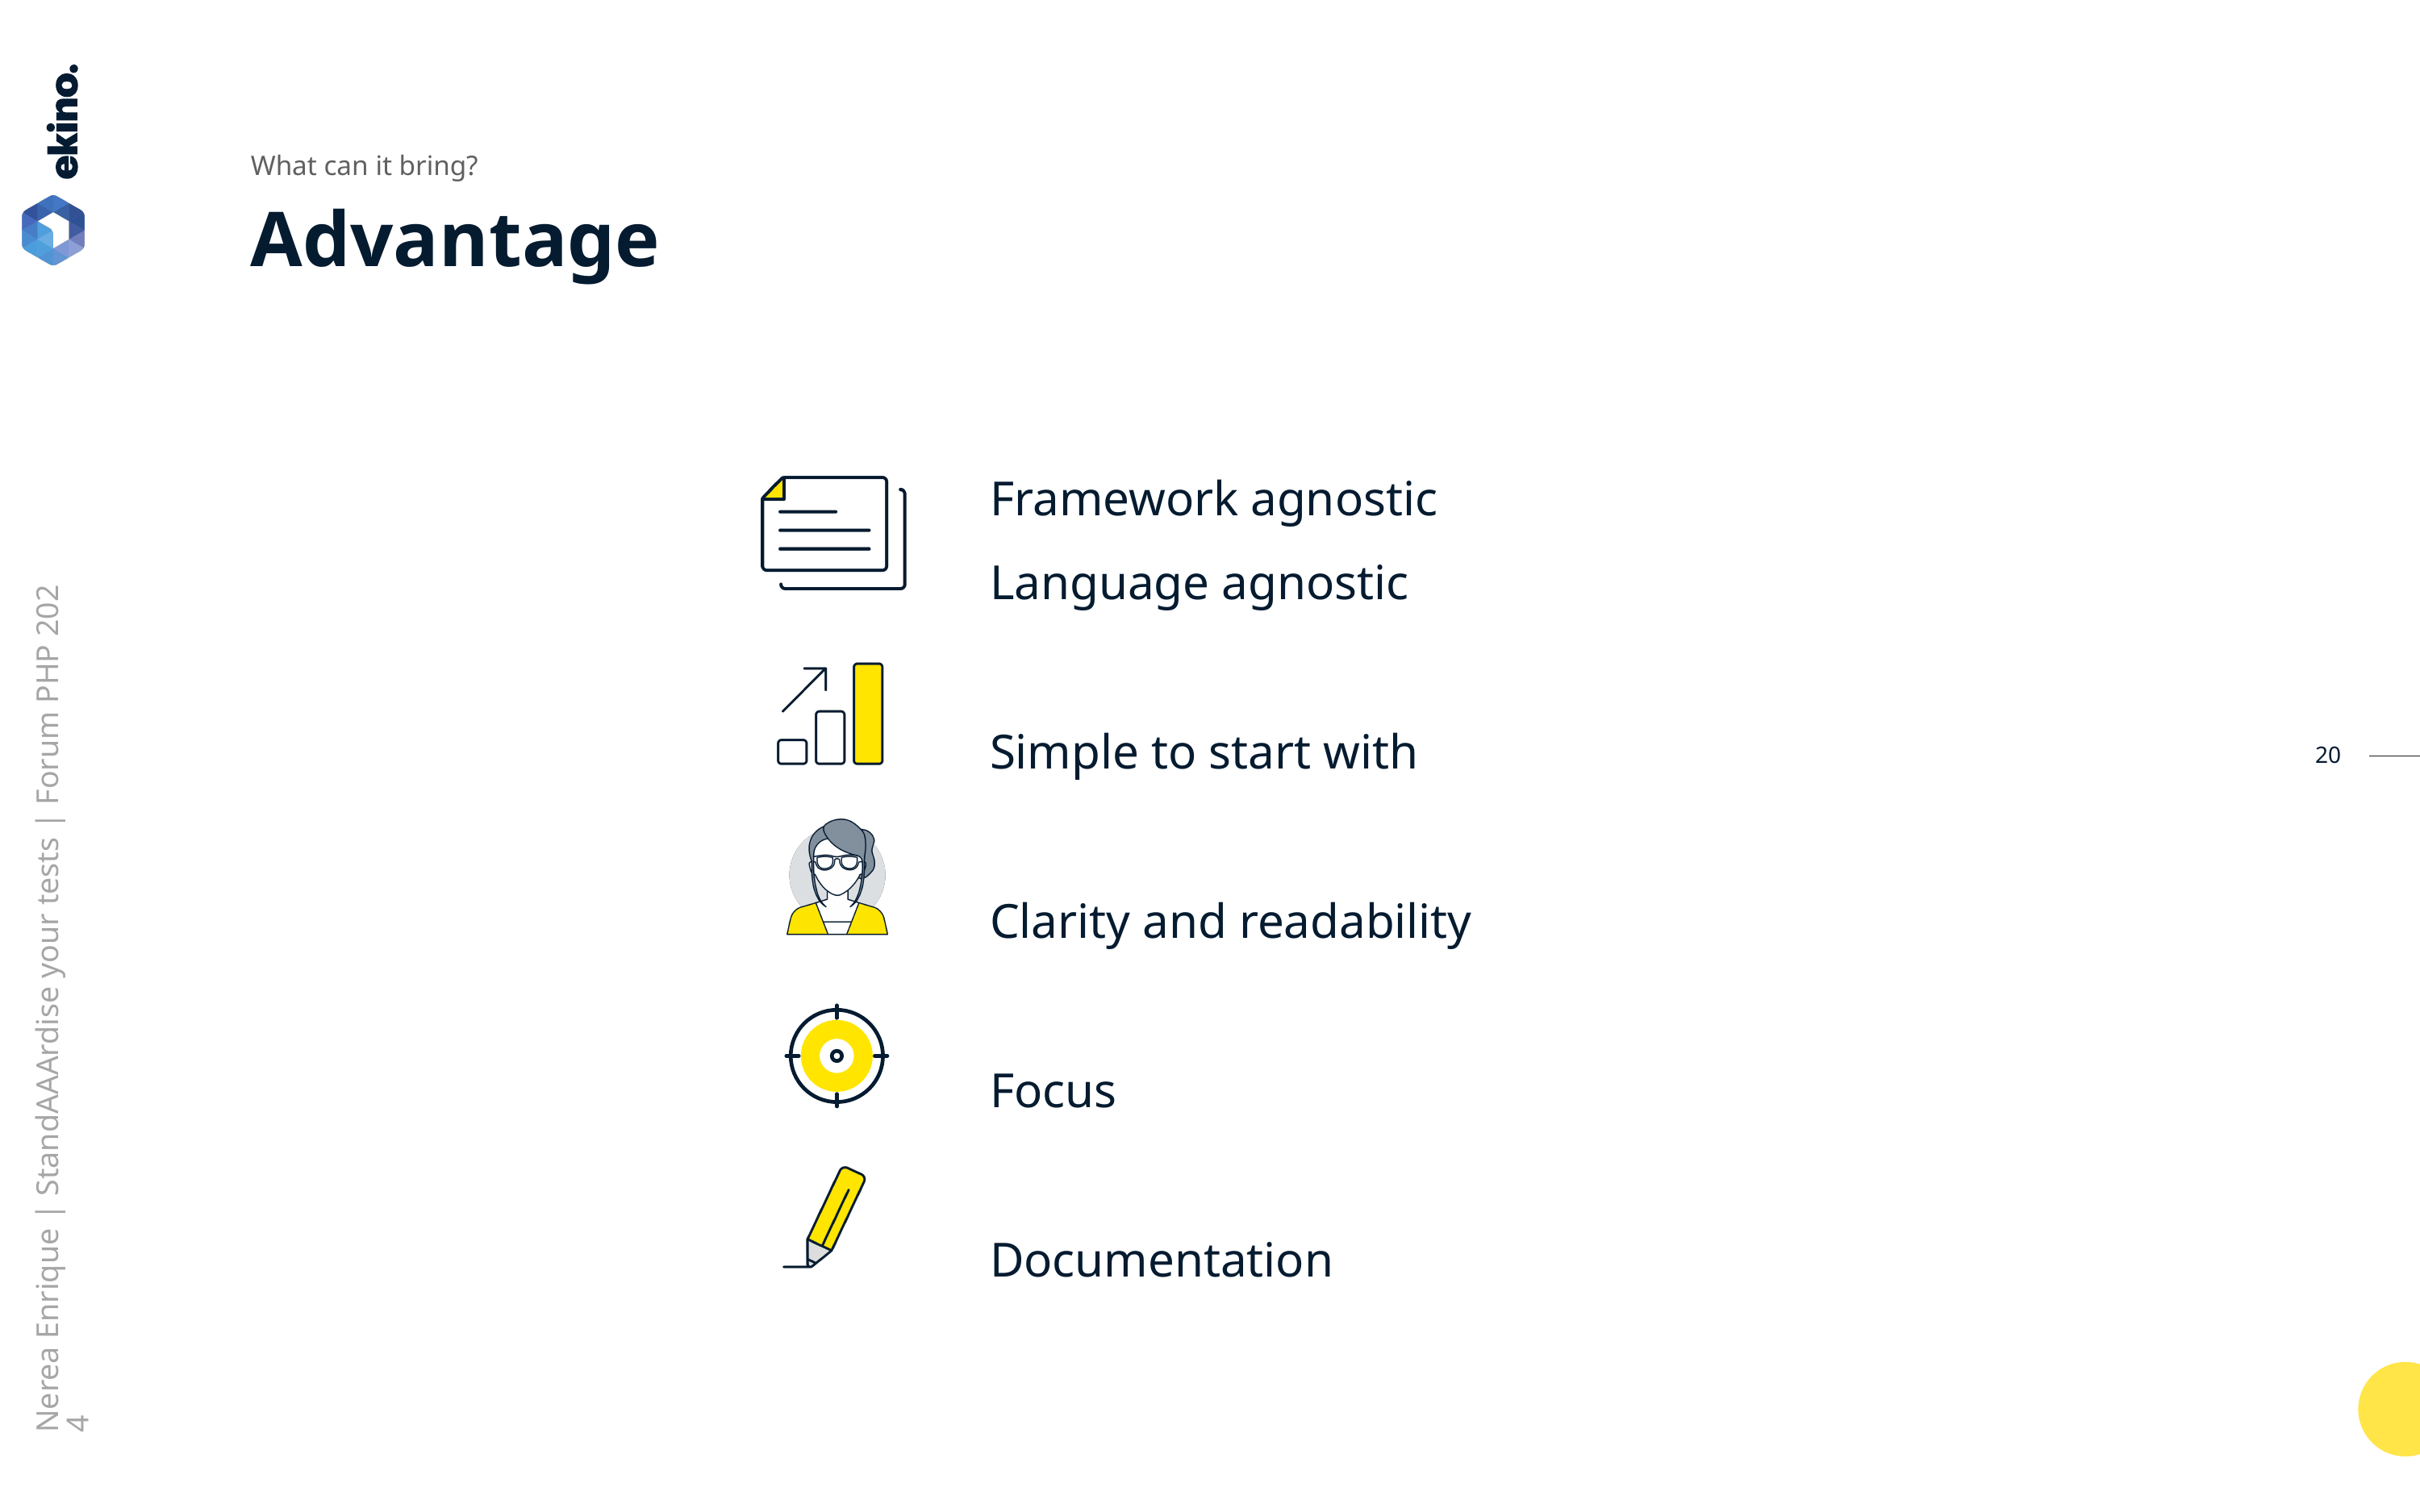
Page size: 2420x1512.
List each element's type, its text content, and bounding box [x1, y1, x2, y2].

picture [776, 662, 884, 765]
picture [761, 475, 908, 591]
slide_number 19 [2279, 715, 2354, 797]
list What can it bring? [250, 149, 600, 179]
footer Nerea Enrique | StandAAArdise your tests | Forum PHP 2024 [22, 565, 102, 1445]
picture [786, 818, 888, 935]
picture [22, 195, 85, 265]
list Framework agnostic Language agnostic Simple to start with Clarity and readability Focus Documentation [990, 434, 1554, 1294]
picture [782, 1162, 884, 1268]
title Advantage [250, 195, 1319, 366]
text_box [786, 1005, 887, 1106]
